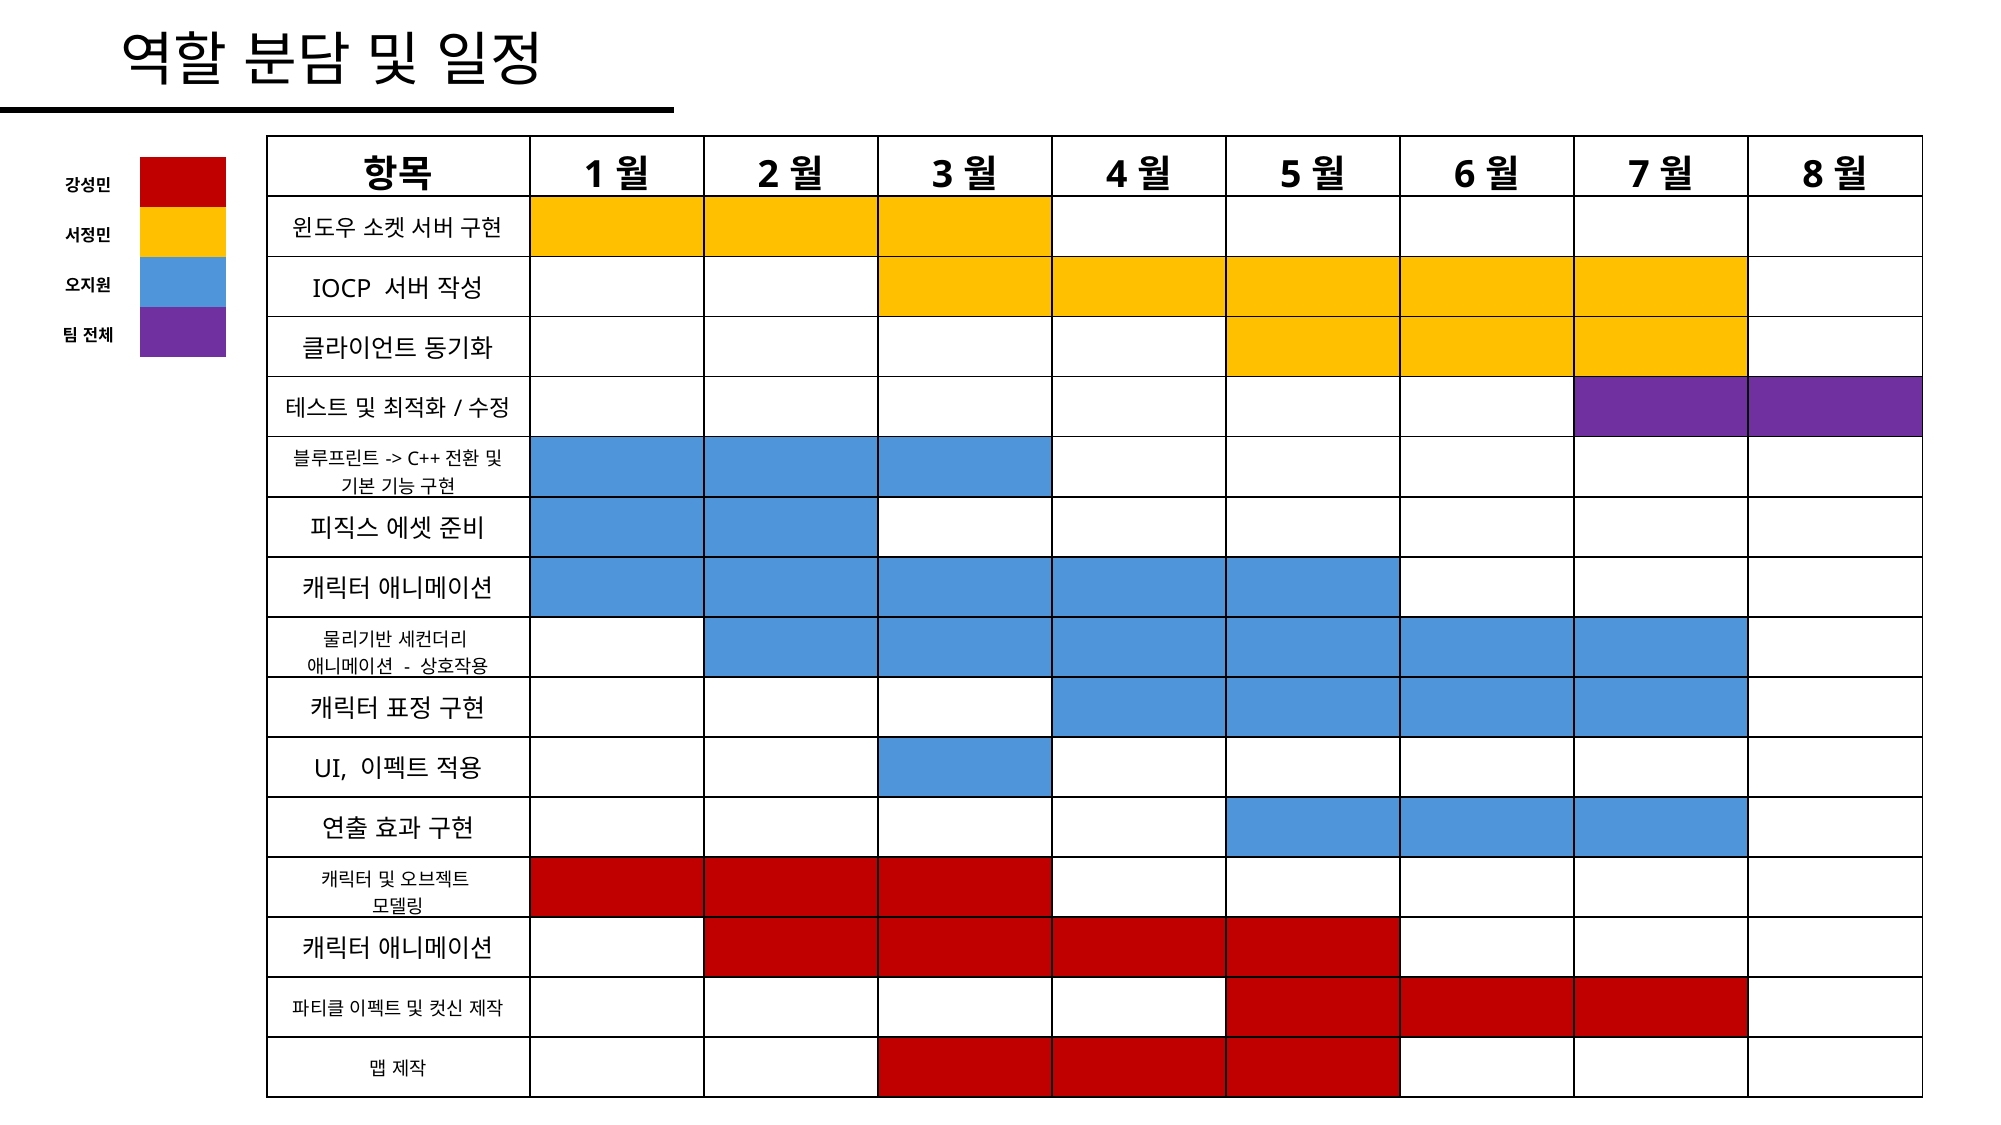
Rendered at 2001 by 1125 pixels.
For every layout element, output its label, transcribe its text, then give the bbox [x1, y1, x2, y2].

table_cell [1227, 317, 1399, 376]
table_cell [1401, 377, 1573, 436]
table_cell [531, 978, 703, 1036]
table_header 1월 [531, 137, 703, 195]
table_cell [879, 678, 1051, 736]
table_cell [1053, 317, 1225, 376]
table_cell [531, 317, 703, 376]
table_cell [1749, 317, 1922, 376]
table_cell [1401, 257, 1573, 316]
table_cell [1575, 738, 1747, 796]
table_cell [1401, 558, 1573, 616]
table_cell [1749, 498, 1922, 556]
table_cell IOCP 서버 작성 [268, 257, 529, 316]
table_cell [705, 437, 877, 496]
table_cell [705, 978, 877, 1036]
table_cell [140, 307, 226, 357]
table_header 2월 [705, 137, 877, 195]
table_cell 연출 효과 구현 [268, 798, 529, 856]
table_cell [705, 317, 877, 376]
table_cell [879, 498, 1051, 556]
table_cell [705, 558, 877, 616]
text_box 역할 분담 및 일정 [105, 14, 611, 99]
table_header 강성민 [36, 157, 140, 207]
table_cell [1749, 978, 1922, 1036]
table_cell [531, 618, 703, 676]
table_cell [705, 618, 877, 676]
table_cell 캐릭터 애니메이션 [268, 918, 529, 976]
table_cell [1401, 858, 1573, 916]
table_cell [1575, 618, 1747, 676]
table_cell [705, 498, 877, 556]
table_cell [879, 858, 1051, 916]
table_cell [1053, 558, 1225, 616]
table_cell [1575, 918, 1747, 976]
table_cell 팀 전체 [36, 307, 140, 357]
table_cell [1053, 858, 1225, 916]
table_cell [879, 918, 1051, 976]
table_cell [879, 317, 1051, 376]
table_cell UI, 이펙트 적용 [268, 738, 529, 796]
table_cell [531, 918, 703, 976]
table_cell [1749, 437, 1922, 496]
table_cell [1227, 1038, 1399, 1096]
table_cell [1053, 377, 1225, 436]
table_cell [1401, 798, 1573, 856]
table_header 3월 [879, 137, 1051, 195]
table_cell [1575, 978, 1747, 1036]
table_cell [1401, 1038, 1573, 1096]
table_cell [1401, 317, 1573, 376]
table_cell [1575, 798, 1747, 856]
table_cell [1749, 377, 1922, 436]
table_cell [1749, 197, 1922, 256]
table_cell [1053, 918, 1225, 976]
table_cell 캐릭터 표정 구현 [268, 678, 529, 736]
table_header 항목 [268, 137, 529, 195]
table_cell [1227, 978, 1399, 1036]
table_cell [1575, 437, 1747, 496]
table_cell [140, 257, 226, 307]
table_cell [1053, 1038, 1225, 1096]
table_cell [531, 197, 703, 256]
table_cell [1227, 918, 1399, 976]
table_cell [705, 798, 877, 856]
table_cell [1575, 377, 1747, 436]
table_cell [705, 377, 877, 436]
table_cell [1053, 618, 1225, 676]
table_cell [1749, 618, 1922, 676]
table_cell [1227, 197, 1399, 256]
table_header [140, 157, 226, 207]
table_cell [1575, 1038, 1747, 1096]
table_cell [140, 207, 226, 257]
table_cell [531, 798, 703, 856]
table_cell [531, 1038, 703, 1096]
table_cell [1053, 798, 1225, 856]
table_cell [1749, 858, 1922, 916]
table_cell [1749, 738, 1922, 796]
table_cell 맵 제작 [268, 1038, 529, 1096]
table_header 7월 [1575, 137, 1747, 195]
table_cell [1401, 197, 1573, 256]
table_cell [1749, 918, 1922, 976]
table_cell [531, 257, 703, 316]
table_cell [1401, 437, 1573, 496]
table_cell [705, 858, 877, 916]
table_cell [531, 858, 703, 916]
table_header 5월 [1227, 137, 1399, 195]
table_cell [1227, 798, 1399, 856]
table_cell [1749, 678, 1922, 736]
table_cell [1053, 738, 1225, 796]
table_cell [1749, 798, 1922, 856]
table_cell [879, 618, 1051, 676]
table_cell [879, 978, 1051, 1036]
table_cell [1575, 257, 1747, 316]
table_cell 캐릭터 및 오브젝트 모델링 [268, 858, 529, 916]
table_cell 클라이언트 동기화 [268, 317, 529, 376]
table_cell [1749, 1038, 1922, 1096]
table_cell 윈도우 소켓 서버 구현 [268, 197, 529, 256]
table_cell [1053, 437, 1225, 496]
table_cell 피직스 에셋 준비 [268, 498, 529, 556]
table_cell [879, 1038, 1051, 1096]
table_cell [531, 738, 703, 796]
table_cell [705, 738, 877, 796]
table_cell [1227, 437, 1399, 496]
table_cell [705, 678, 877, 736]
table_cell [1749, 558, 1922, 616]
table_cell 물리기반 세컨더리 애니메이션 - 상호작용 [268, 618, 529, 676]
table_cell [1401, 498, 1573, 556]
table_cell [1053, 678, 1225, 736]
table_cell 서정민 [36, 207, 140, 257]
table_cell [1575, 197, 1747, 256]
table_cell 파티클 이펙트 및 컷신 제작 [268, 978, 529, 1036]
table_cell [1575, 498, 1747, 556]
table_cell [1401, 678, 1573, 736]
table_cell [1575, 558, 1747, 616]
table_cell [1227, 257, 1399, 316]
table_header 8월 [1749, 137, 1922, 195]
table_cell [1749, 257, 1922, 316]
table_cell [1401, 618, 1573, 676]
table_cell 테스트 및 최적화/수정 [268, 377, 529, 436]
table_cell [1401, 978, 1573, 1036]
table_cell [531, 498, 703, 556]
table_header 4월 [1053, 137, 1225, 195]
table_cell [1575, 678, 1747, 736]
table_cell [879, 798, 1051, 856]
table_cell 캐릭터 애니메이션 [268, 558, 529, 616]
table_cell [531, 437, 703, 496]
table_cell [1227, 558, 1399, 616]
table_cell [1575, 317, 1747, 376]
table_cell [705, 257, 877, 316]
table_cell [705, 197, 877, 256]
table_cell [1227, 498, 1399, 556]
table_cell [705, 1038, 877, 1096]
table_header 6월 [1401, 137, 1573, 195]
table_cell [1053, 197, 1225, 256]
table_cell [531, 558, 703, 616]
table_cell [879, 197, 1051, 256]
table_cell [1575, 858, 1747, 916]
table_cell [705, 918, 877, 976]
table_cell [879, 738, 1051, 796]
table_cell [1227, 618, 1399, 676]
table_cell [531, 377, 703, 436]
table_cell [1401, 918, 1573, 976]
table_cell [1053, 978, 1225, 1036]
table_cell [1227, 678, 1399, 736]
table_cell 오지원 [36, 257, 140, 307]
table_cell [879, 257, 1051, 316]
table_cell [1053, 257, 1225, 316]
table_cell [1227, 858, 1399, 916]
table_cell [531, 678, 703, 736]
table_cell [879, 437, 1051, 496]
table_cell 블루프린트-> C++전환 및 기본 기능 구현 [268, 437, 529, 496]
table_cell [879, 377, 1051, 436]
table_cell [1227, 377, 1399, 436]
table_cell [1227, 738, 1399, 796]
table_cell [1053, 498, 1225, 556]
table_cell [1401, 738, 1573, 796]
table_cell [879, 558, 1051, 616]
